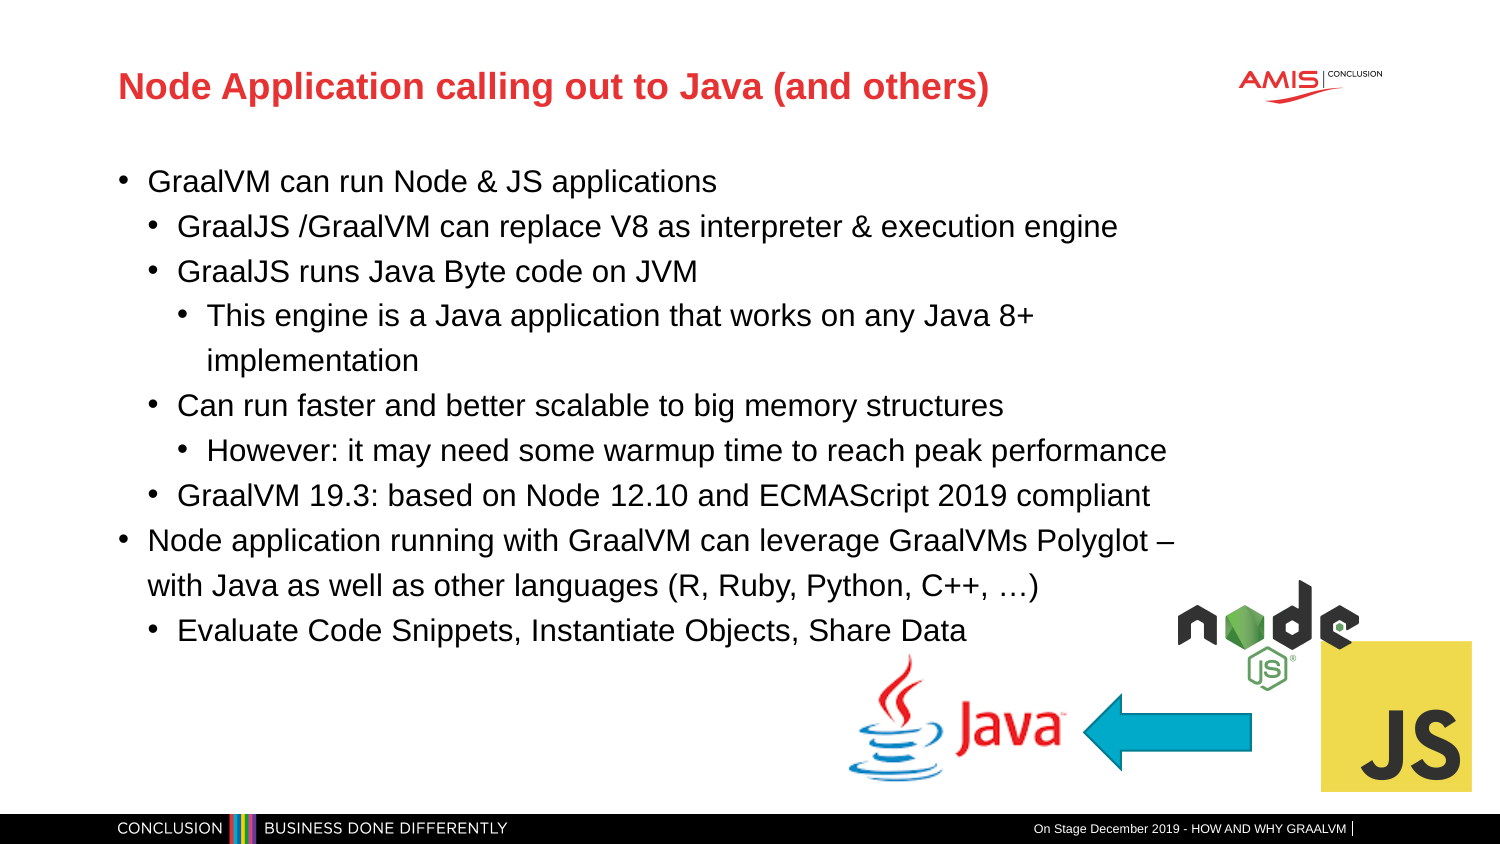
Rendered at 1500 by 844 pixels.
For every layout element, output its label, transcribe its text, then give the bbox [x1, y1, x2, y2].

picture [1205, 59, 1388, 106]
list GraalVM can run Node & JS applications GraalJS /GraalVM can replace V8 as interpreter & execution engine GraalJS runs Java Byte code on JVM This engine is a Java application that works on any Java 8+ implementation Can run faster and better scalable to big memory structures However: it may need some warmup time to reach peak performance GraalVM 19.3: based on Node 12.10 and ECMAScript 2019 compliant Node application running with GraalVM can leverage GraalVMs Polyglot – with Java as well as other languages (R, Ruby, Python, C++, …) Evaluate Code Snippets, Instantiate Objects, Share Data [118, 153, 1205, 774]
title Node Application calling out to Java (and others) [118, 47, 1205, 130]
footer On Stage December 2019 - HOW AND WHY GRAALVM [814, 820, 1347, 839]
text_box [1082, 693, 1252, 772]
picture [239, 814, 1500, 844]
picture [0, 814, 236, 844]
picture [1178, 580, 1472, 792]
picture [840, 651, 1075, 783]
